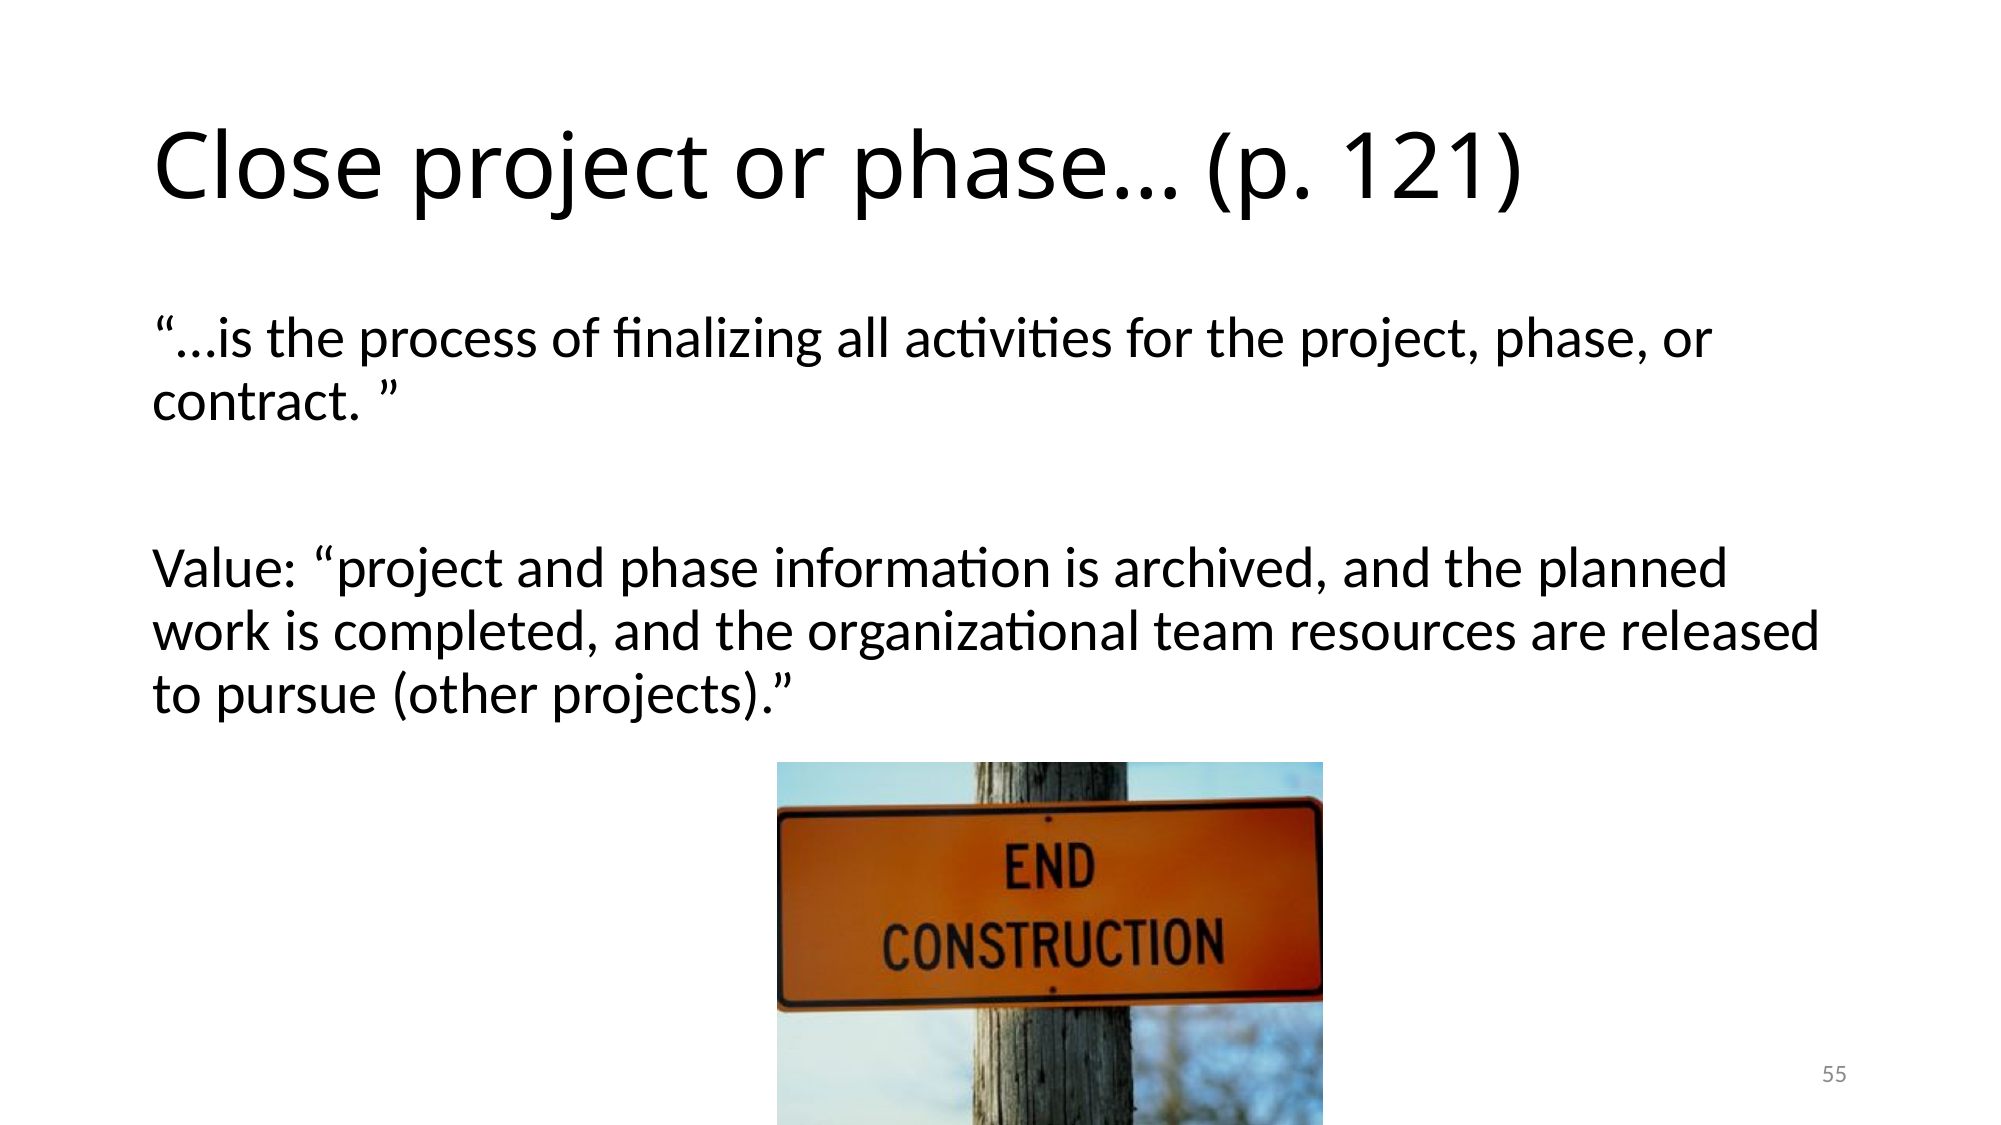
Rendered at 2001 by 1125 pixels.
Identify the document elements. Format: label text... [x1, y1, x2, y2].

slide_number 55 [1412, 1042, 1863, 1103]
title Close project or phase… (p. 121) [137, 59, 1863, 278]
picture [775, 758, 1323, 1125]
list “…is the process of finalizing all activities for the project, phase, or contract. ” Value: “project and phase information is archived, and the planned work is completed, and the organizational team resources are released to pursue (other projects).” [137, 299, 1863, 1014]
